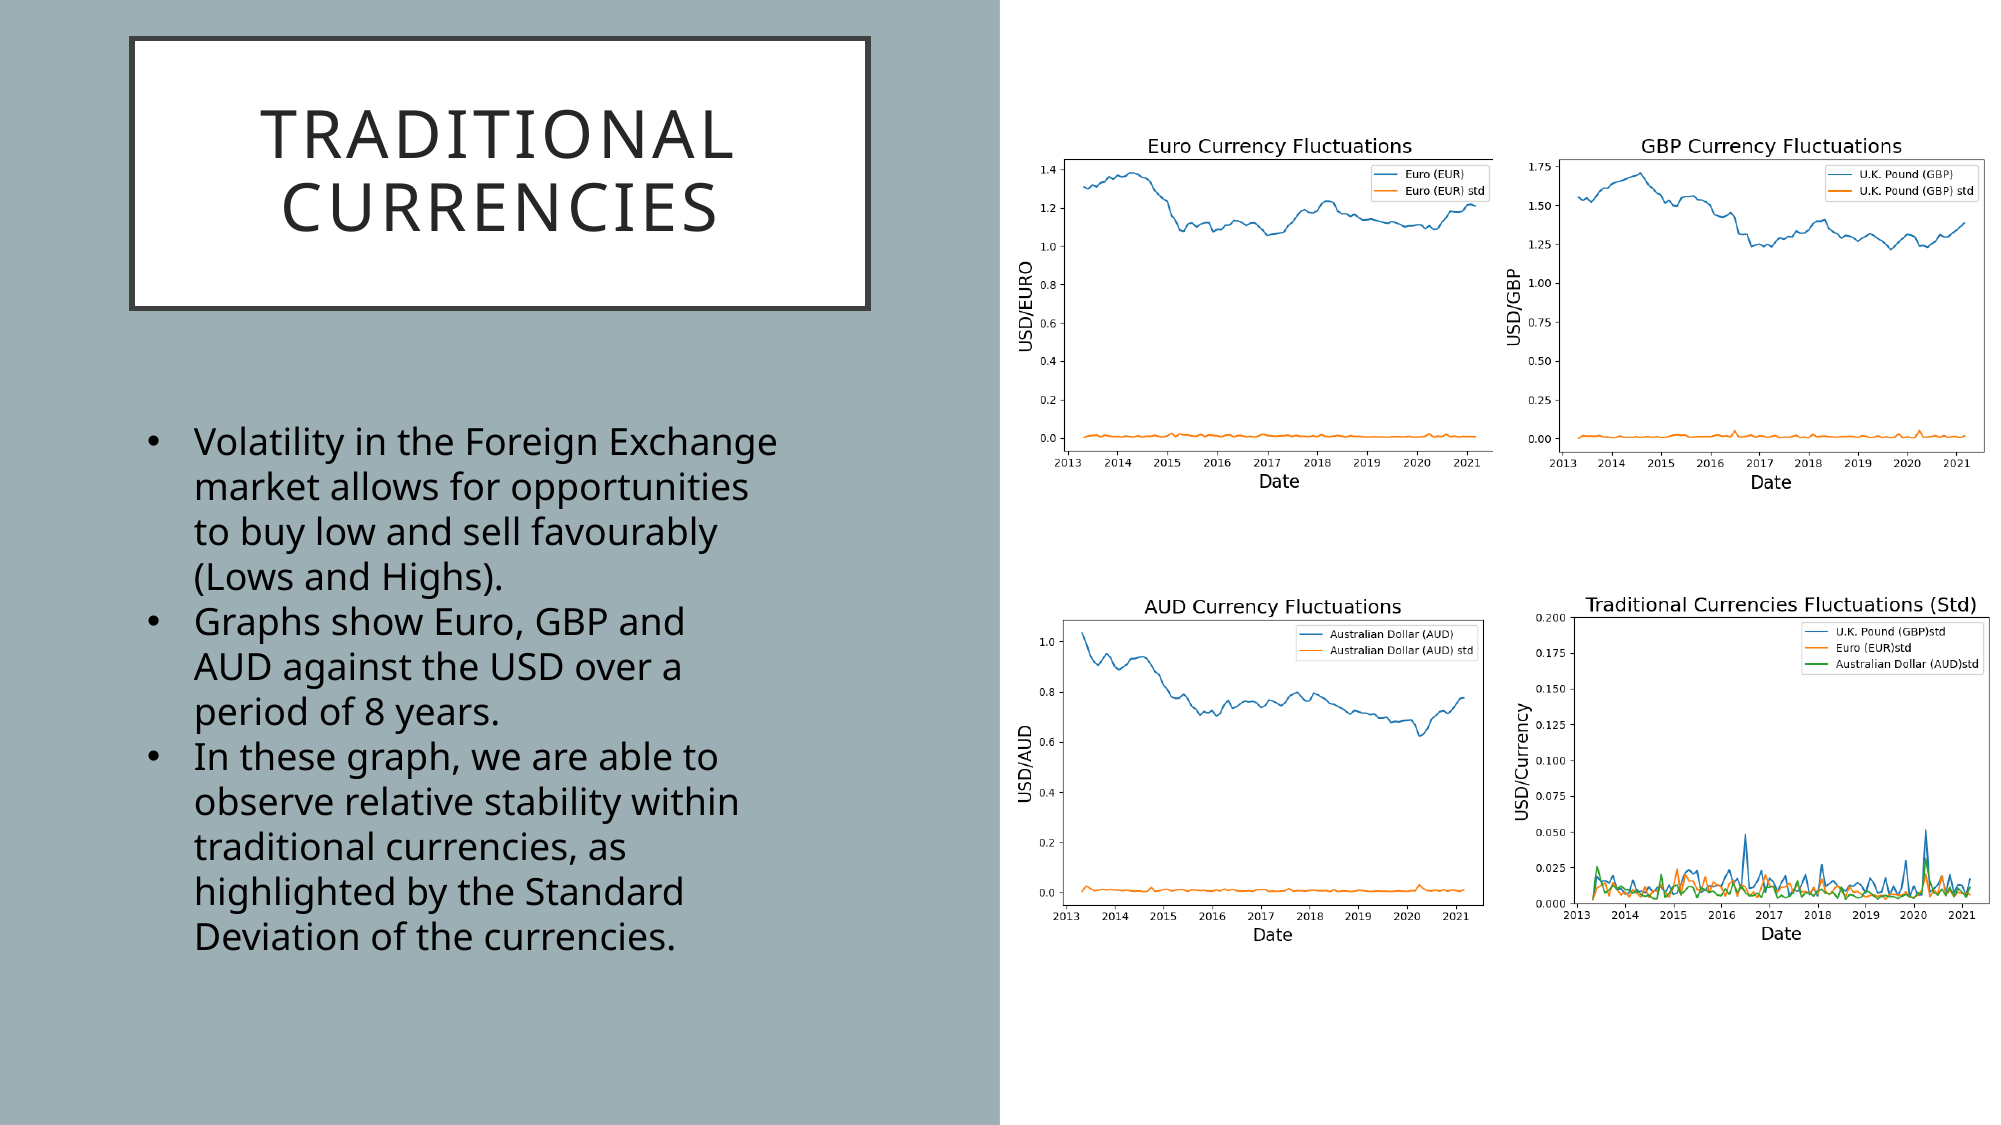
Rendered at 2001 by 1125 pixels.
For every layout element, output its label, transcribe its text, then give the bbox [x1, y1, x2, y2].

picture [1501, 584, 2000, 956]
text_box Volatility in the Foreign Exchange market allows for opportunities to buy low and sell favourably (Lows and Highs). Graphs show Euro, GBP and AUD against the USD over a period of 8 years. In these graph, we are able to observe relative stability within traditional currencies, as highlighted by the Standard Deviation of the currencies. [132, 365, 804, 1056]
text_box [999, 0, 2000, 1125]
picture [1493, 126, 1995, 504]
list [1005, 126, 1493, 503]
title Traditional Currencies [129, 36, 871, 311]
picture [1005, 587, 1494, 956]
